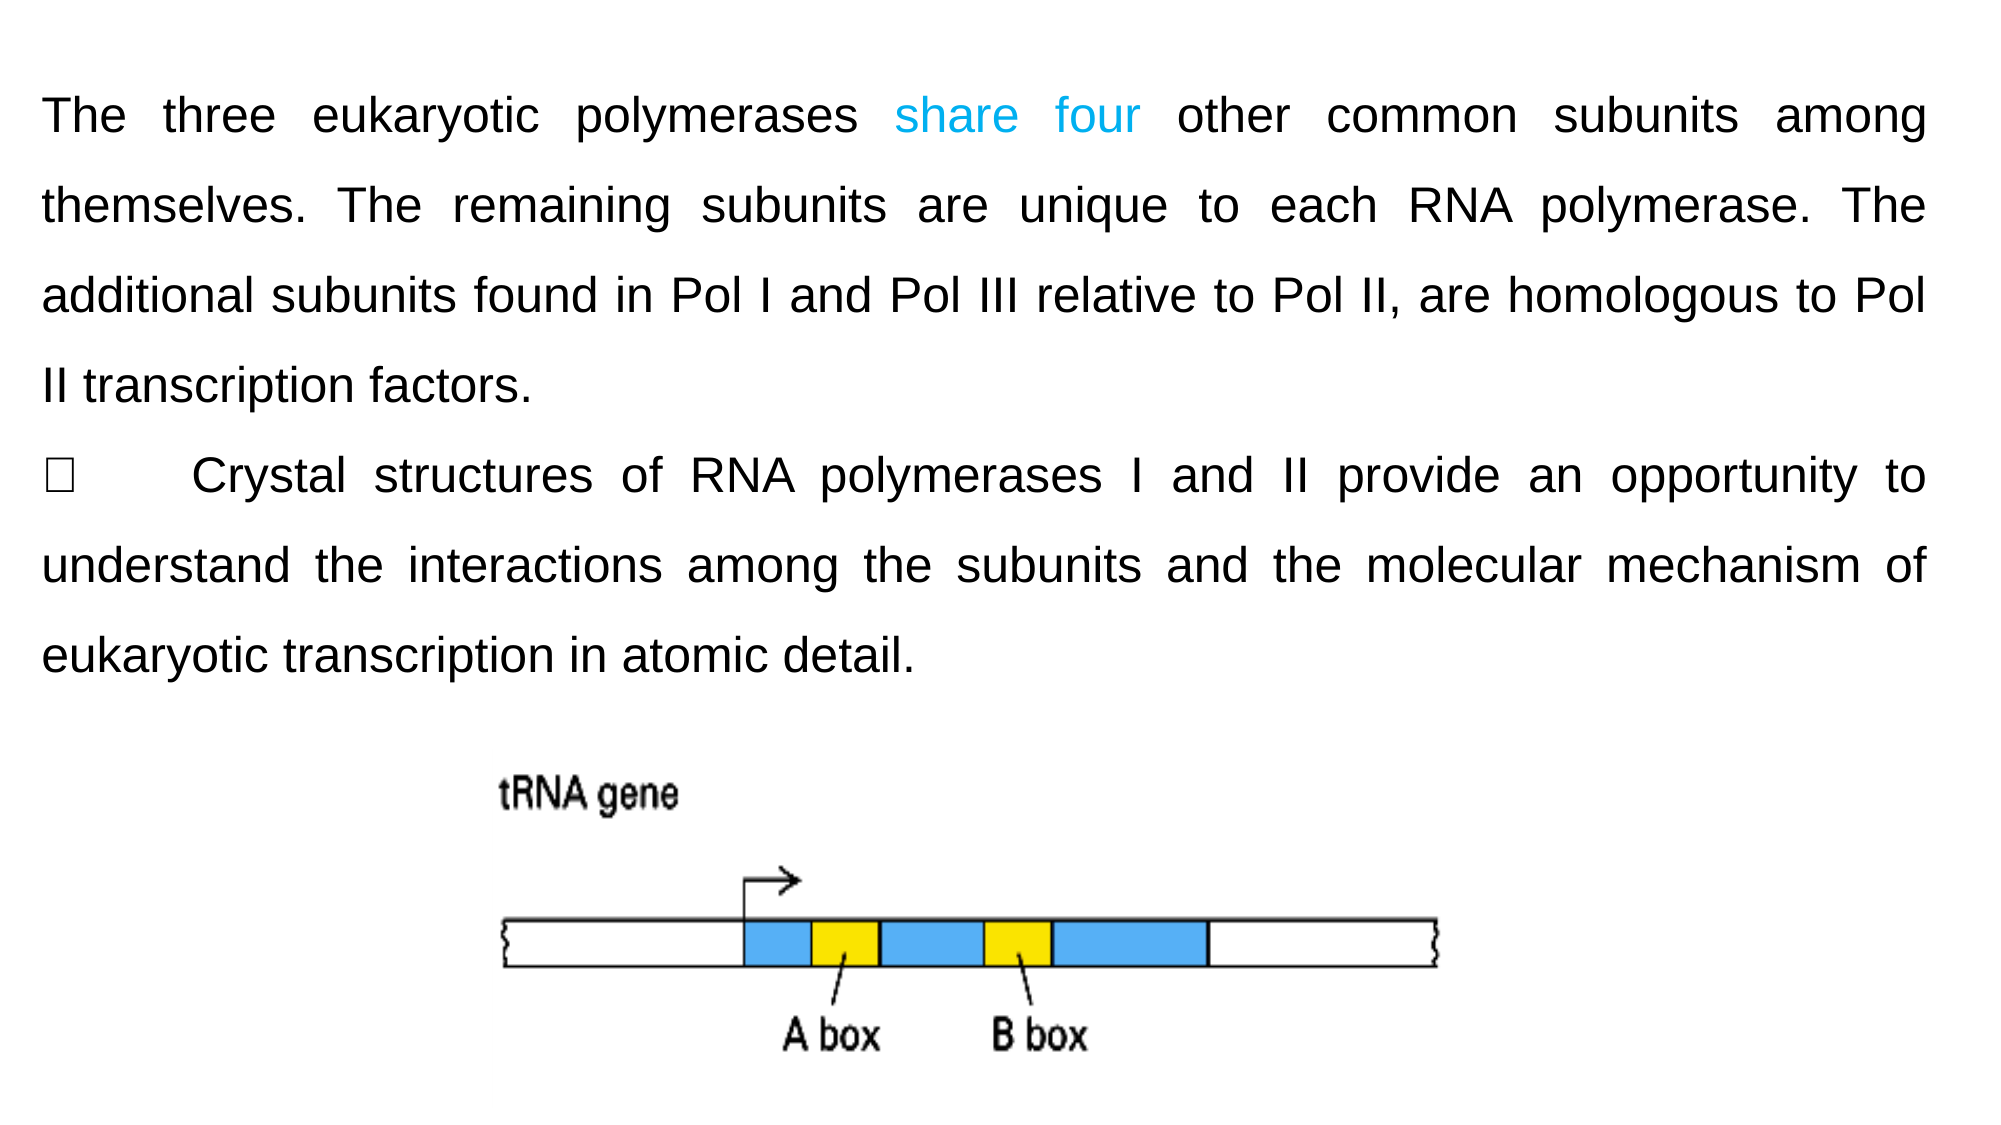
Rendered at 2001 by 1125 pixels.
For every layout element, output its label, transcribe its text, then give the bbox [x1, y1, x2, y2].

picture [491, 749, 1474, 1109]
text_box The three eukaryotic polymerases share four other common subunits among themselves. The remaining subunits are unique to each RNA polymerase. The additional subunits found in Pol I and Pol III relative to Pol II, are homologous to Pol II transcription factors.  Crystal structures of RNA polymerases I and II provide an opportunity to understand the interactions among the subunits and the molecular mechanism of eukaryotic transcription in atomic detail. [26, 45, 1943, 691]
